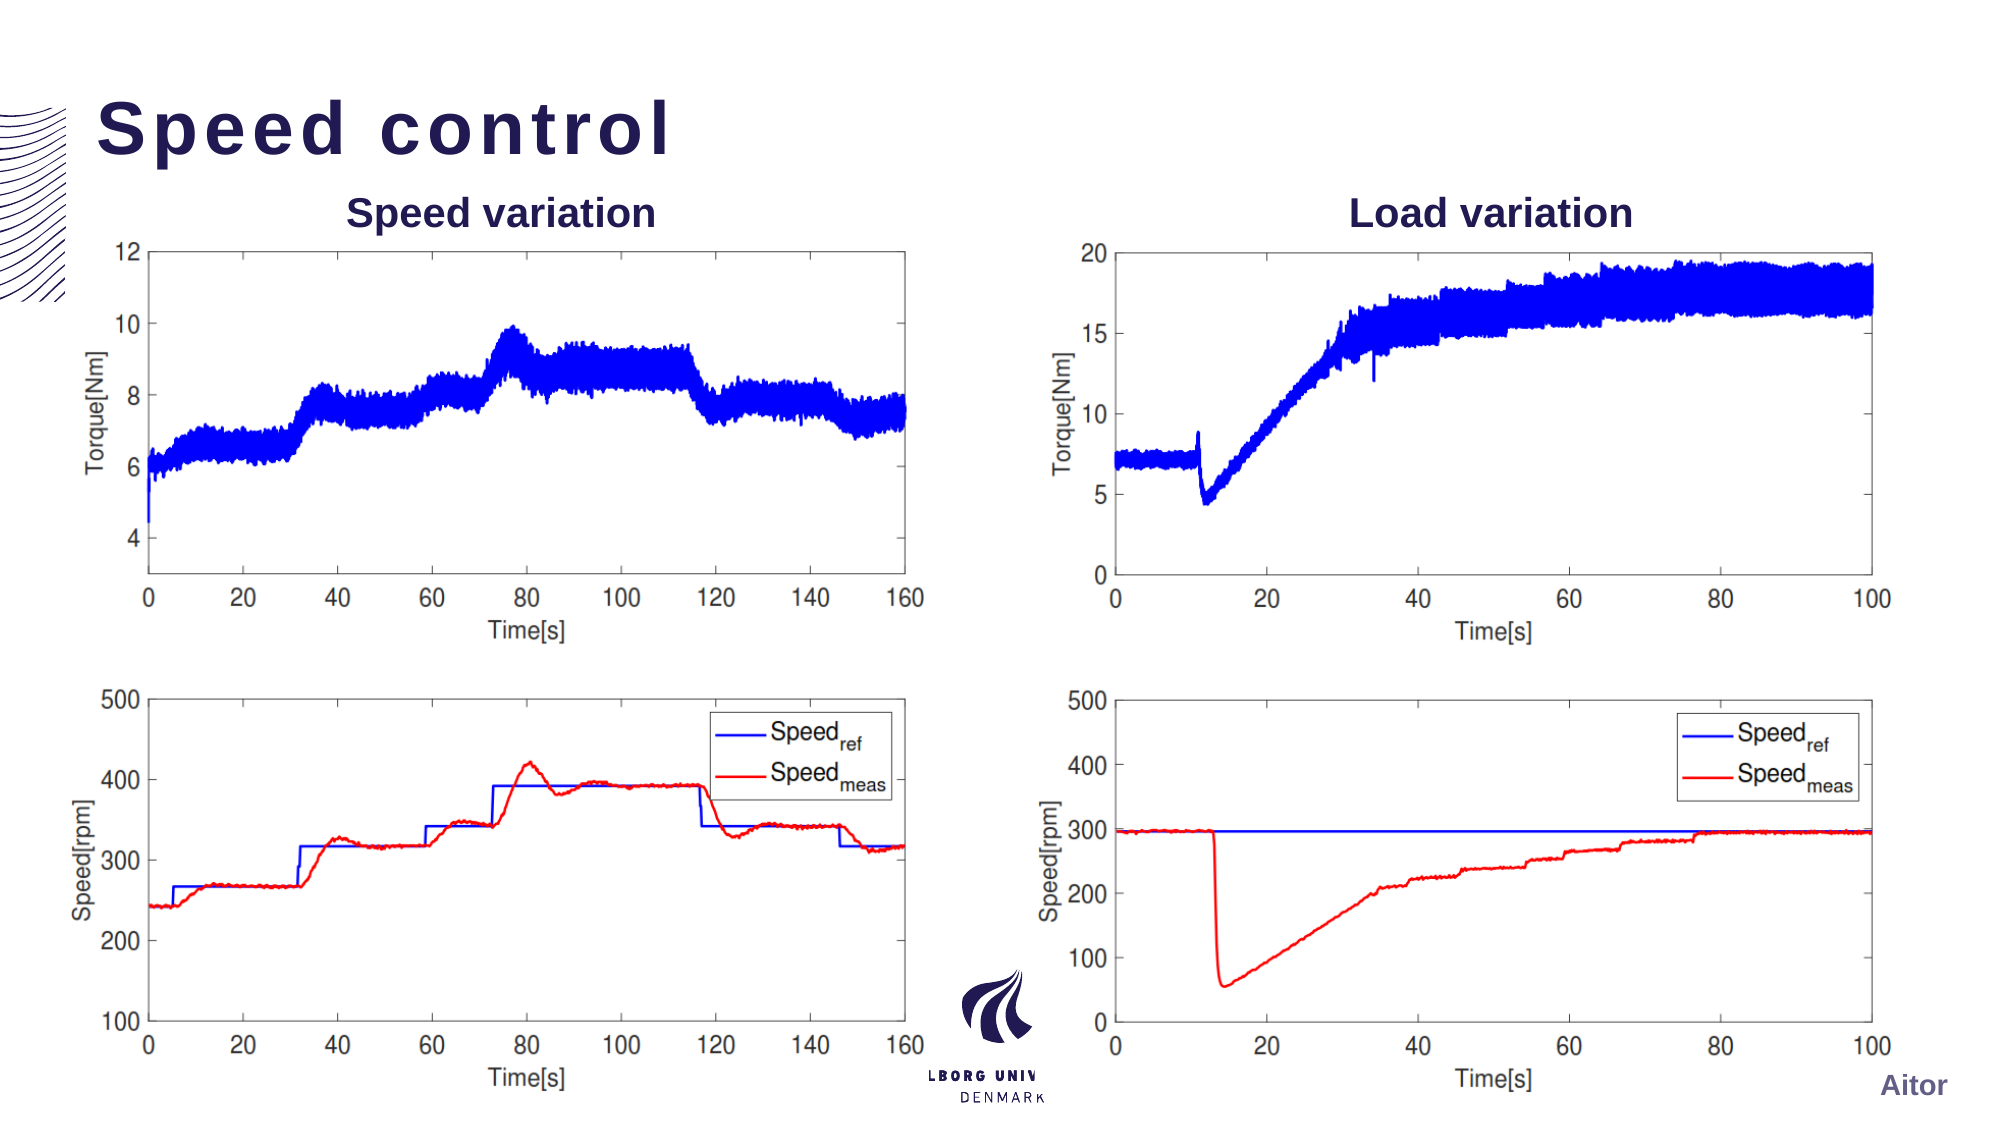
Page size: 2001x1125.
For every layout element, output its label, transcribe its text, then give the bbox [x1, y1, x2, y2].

picture [65, 239, 929, 1095]
text_box Aitor [1811, 1064, 1949, 1103]
picture [1034, 231, 1892, 1095]
text_box Speed variation [331, 178, 672, 239]
text_box Load variation [1333, 178, 1649, 231]
title Speed control [96, 47, 1960, 258]
